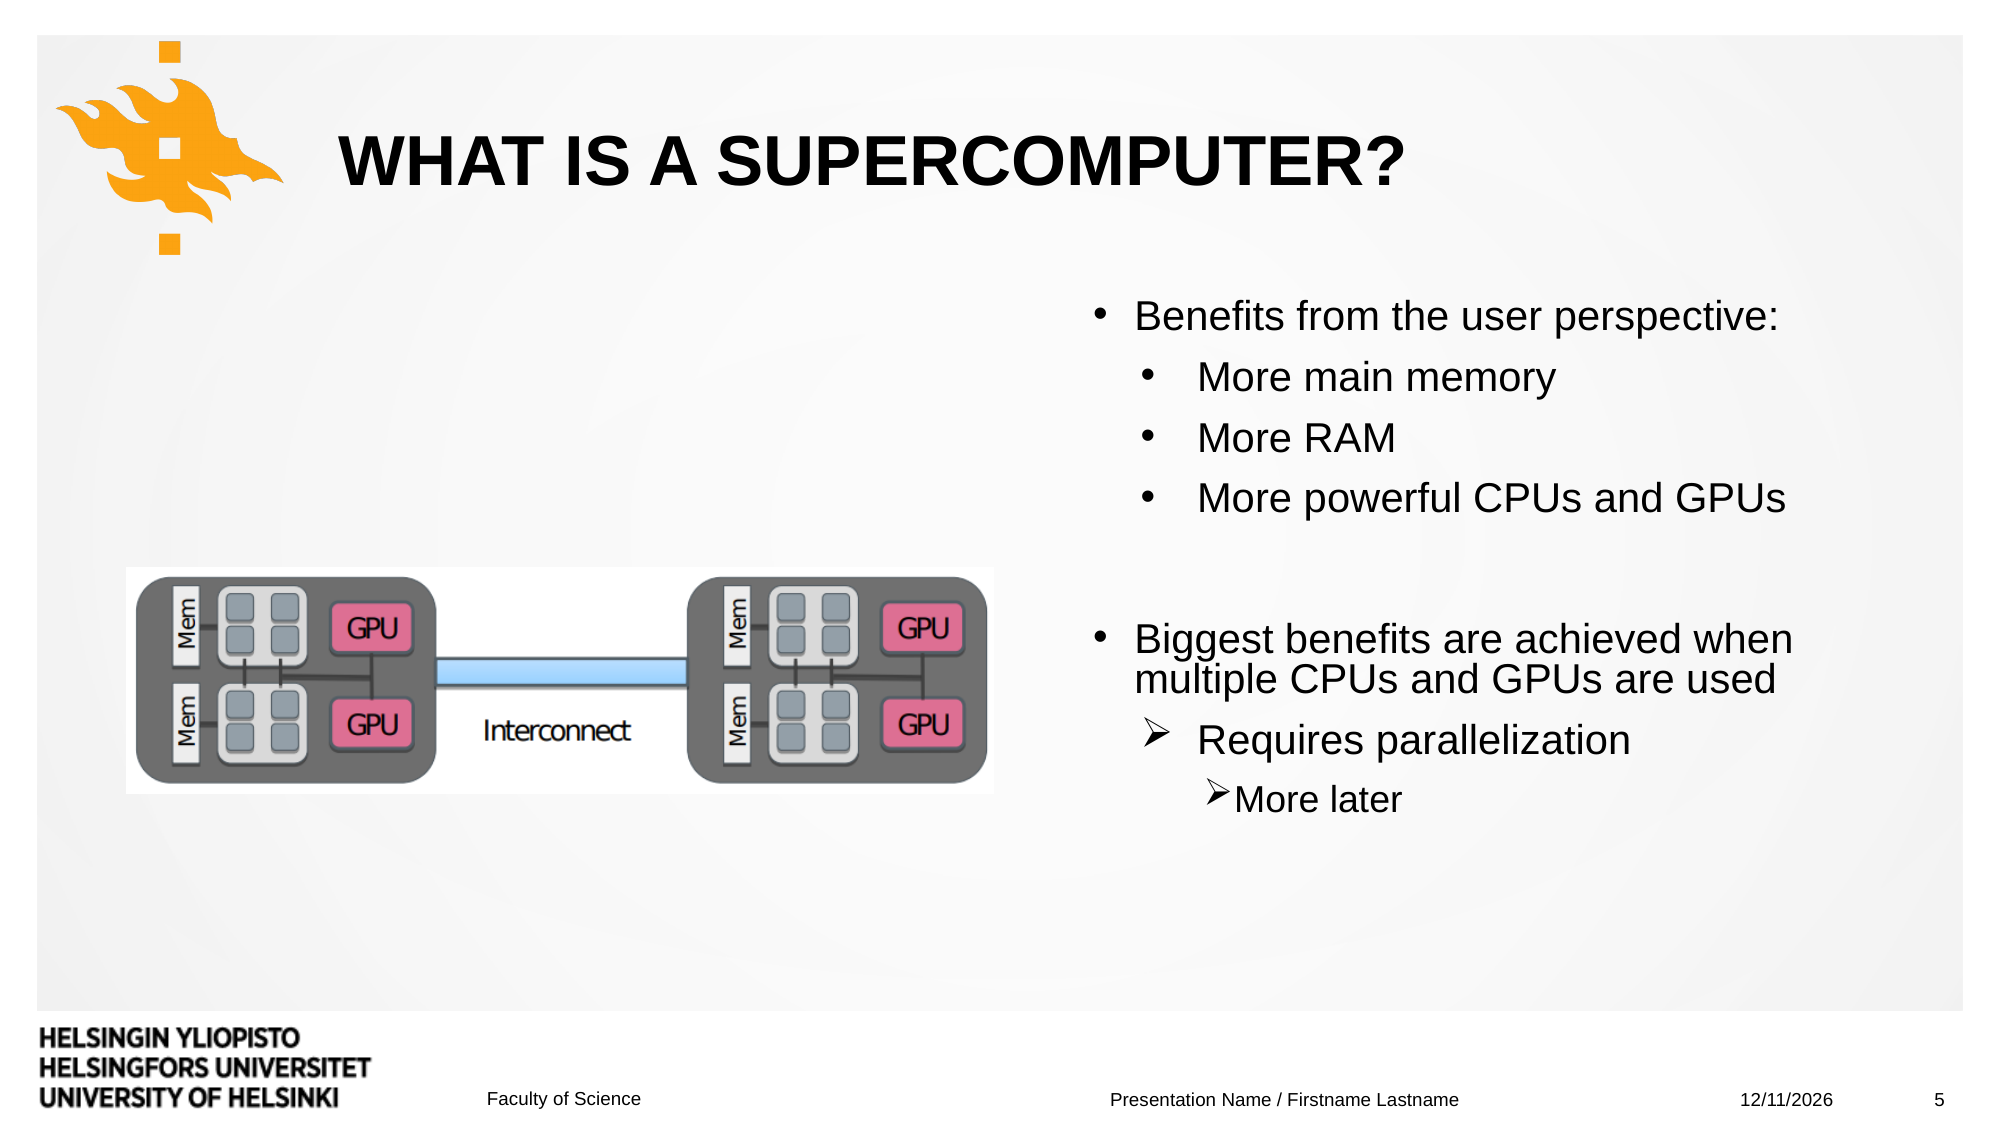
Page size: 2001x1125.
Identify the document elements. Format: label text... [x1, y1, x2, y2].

picture [34, 20, 1963, 1011]
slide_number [1725, 1015, 1833, 1110]
picture [34, 1023, 377, 1113]
footer Presentation Name / Firstname Lastname [1110, 1015, 1725, 1110]
list Benefits from the user perspective: More main memory More RAM More powerful CPUs and GPUs Biggest benefits are achieved when multiple CPUs and GPUs are used Requires parallelization More later [1062, 291, 1930, 1000]
title What is A SUPERcomputER? [338, 131, 1934, 291]
slide_number 5 [1833, 1015, 1945, 1110]
